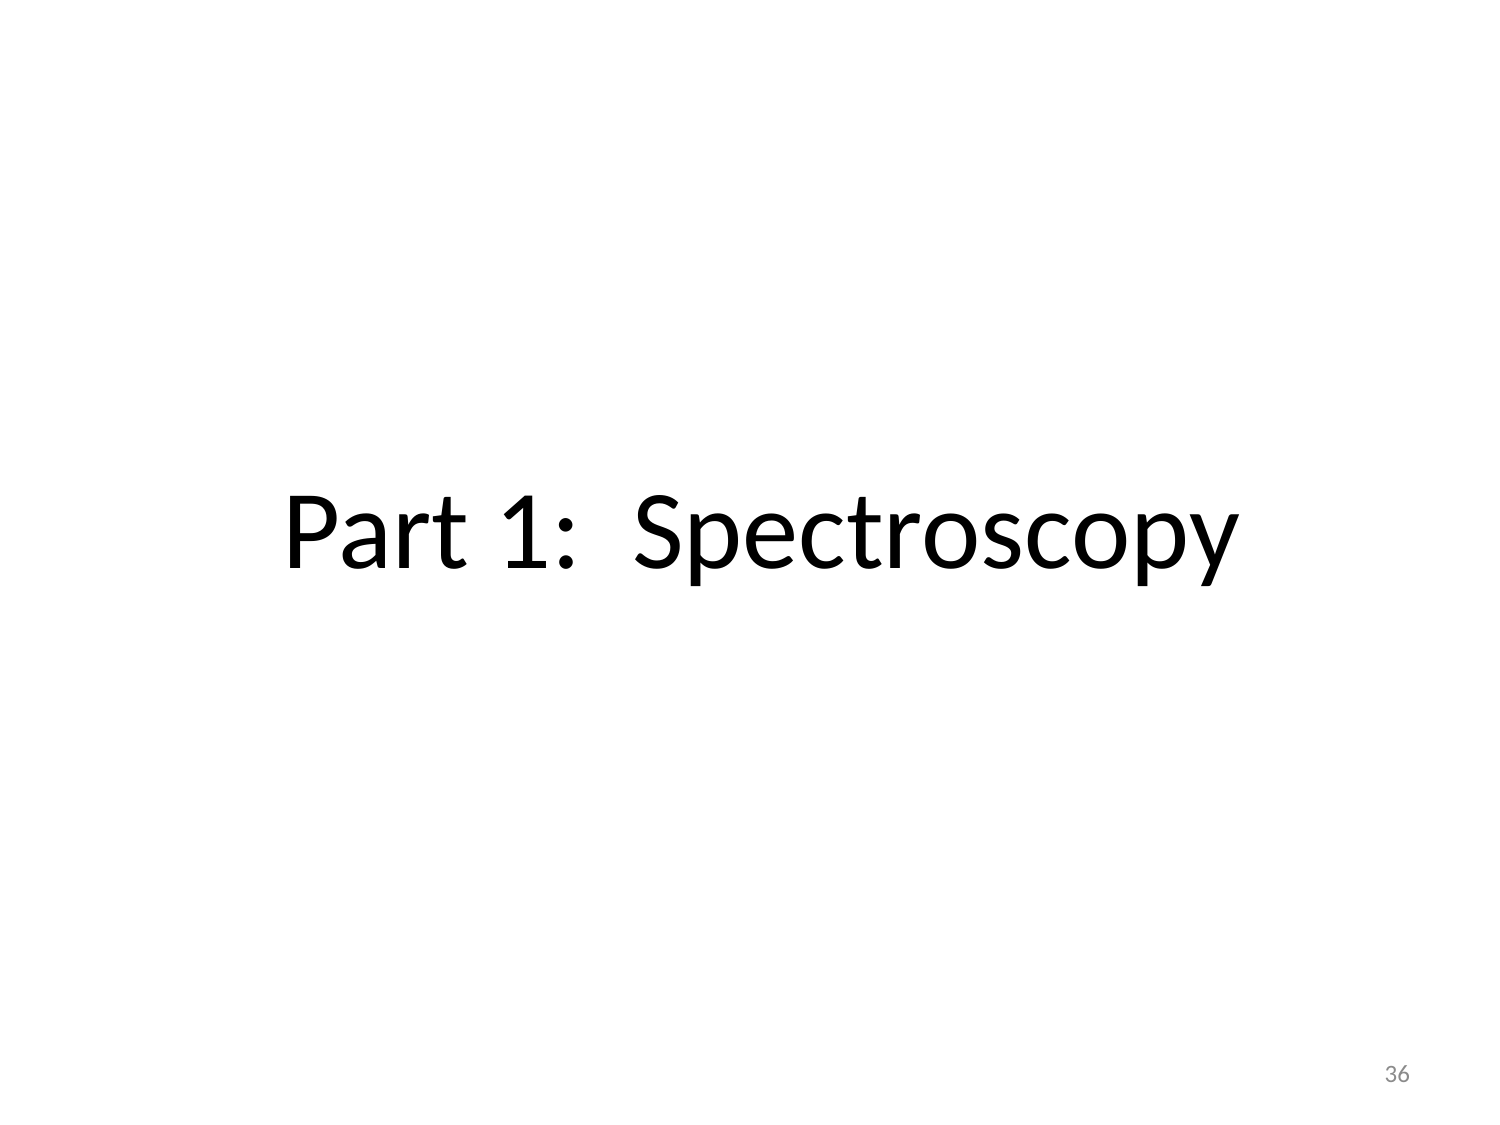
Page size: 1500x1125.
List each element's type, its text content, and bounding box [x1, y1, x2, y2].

text_box Part 1: Spectroscopy [267, 448, 1256, 599]
slide_number 36 [1074, 1042, 1425, 1103]
